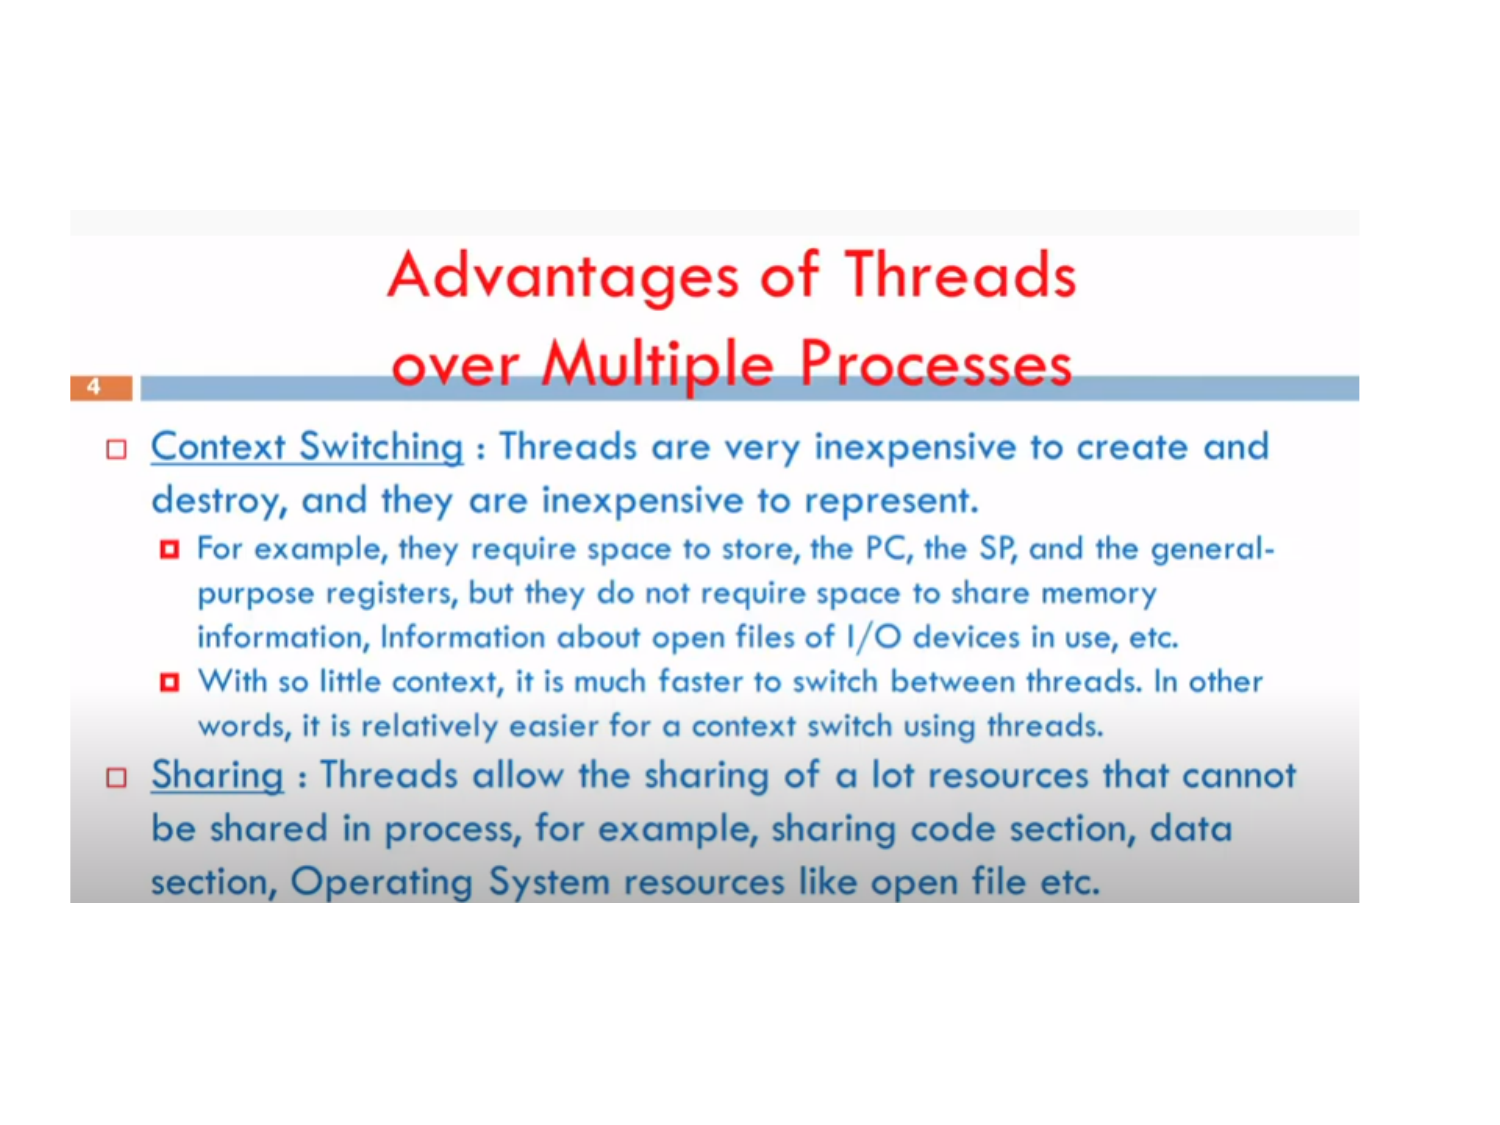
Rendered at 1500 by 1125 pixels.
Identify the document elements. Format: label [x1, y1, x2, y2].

picture [70, 210, 1360, 903]
